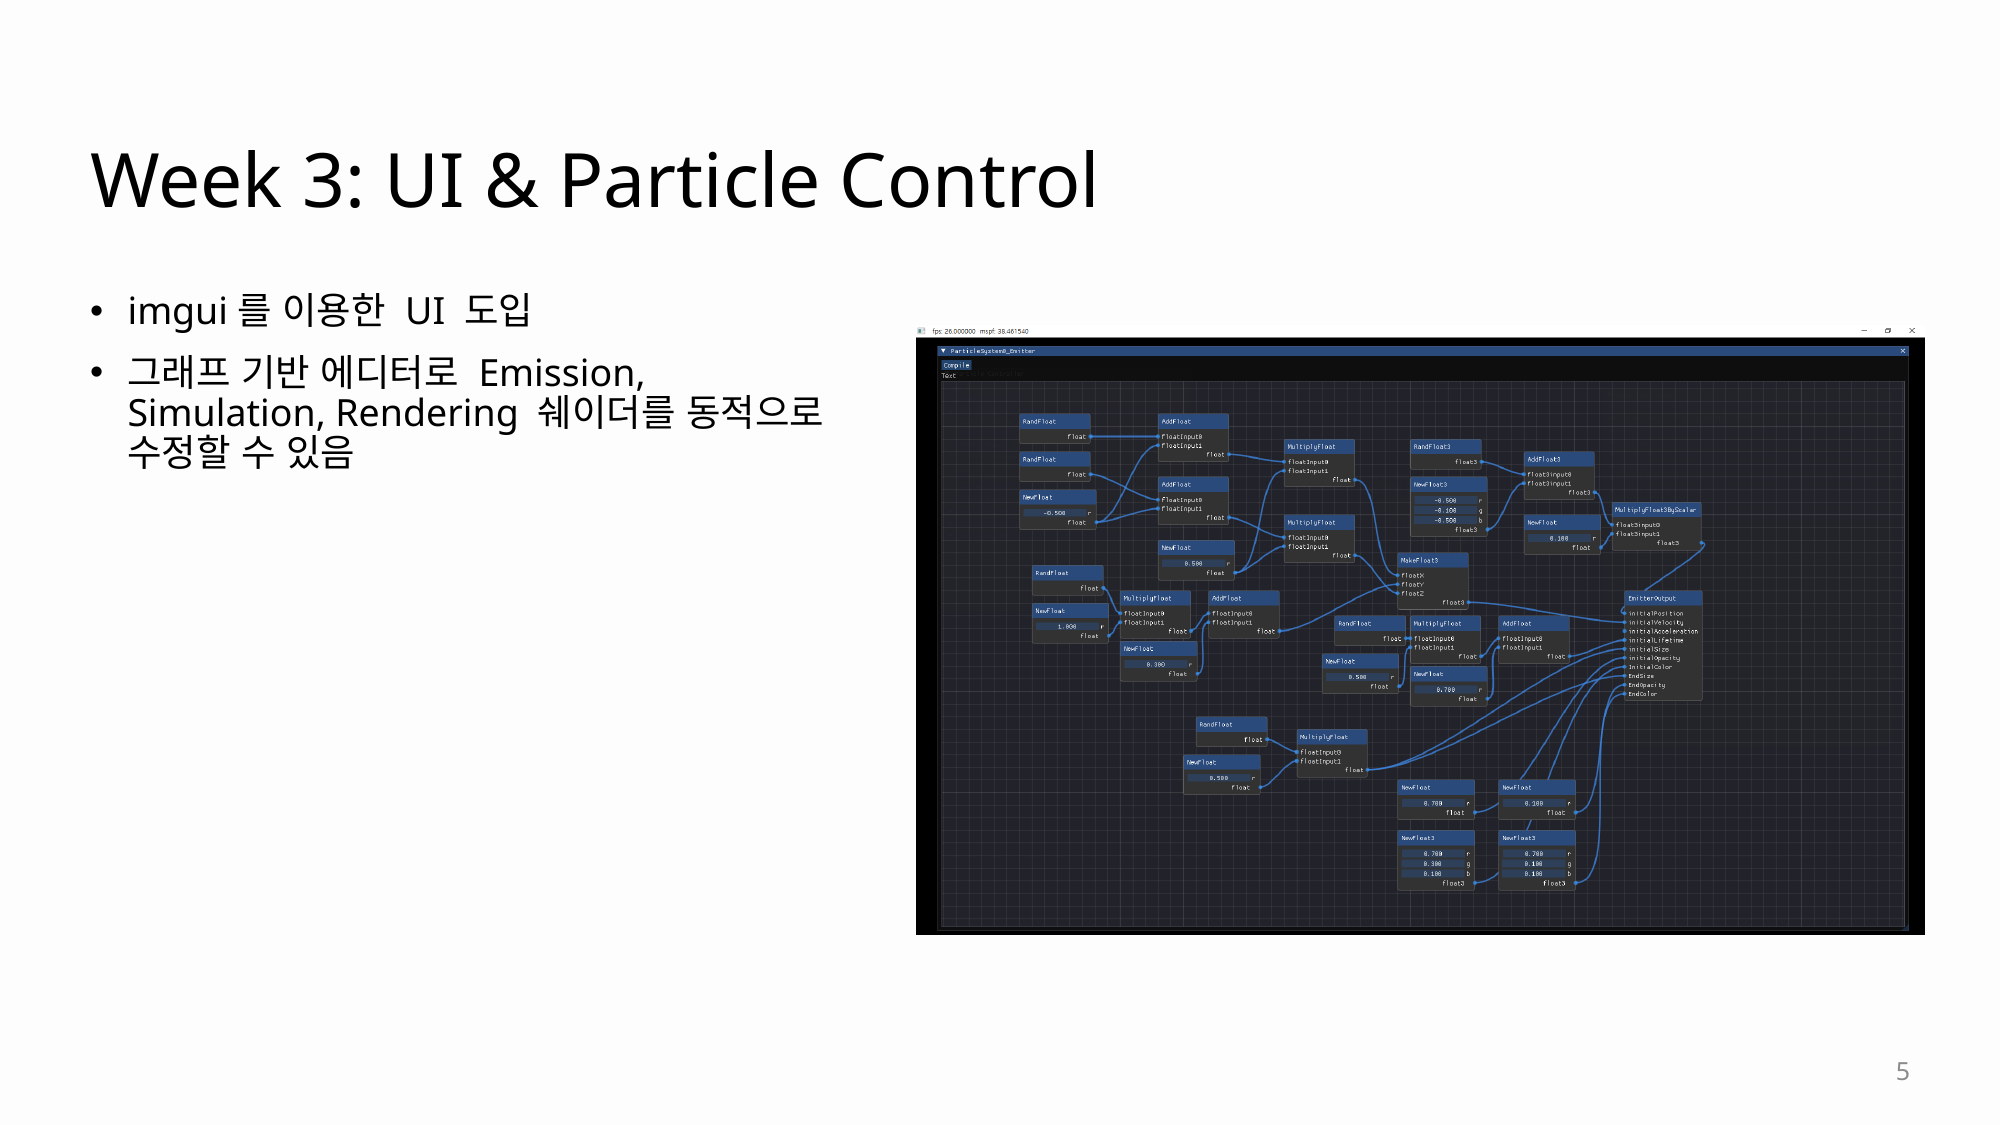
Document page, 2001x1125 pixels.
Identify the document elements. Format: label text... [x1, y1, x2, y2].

list imgui를 이용한 UI 도입 그래프 기반 에디터로 Emission, Simulation, Rendering 쉐이더를 동적으로 수정할 수 있음 [75, 284, 859, 975]
slide_number 5 [1475, 1042, 1925, 1103]
title Week 3: UI & Particle Control [75, 82, 1925, 285]
picture [916, 325, 1925, 935]
